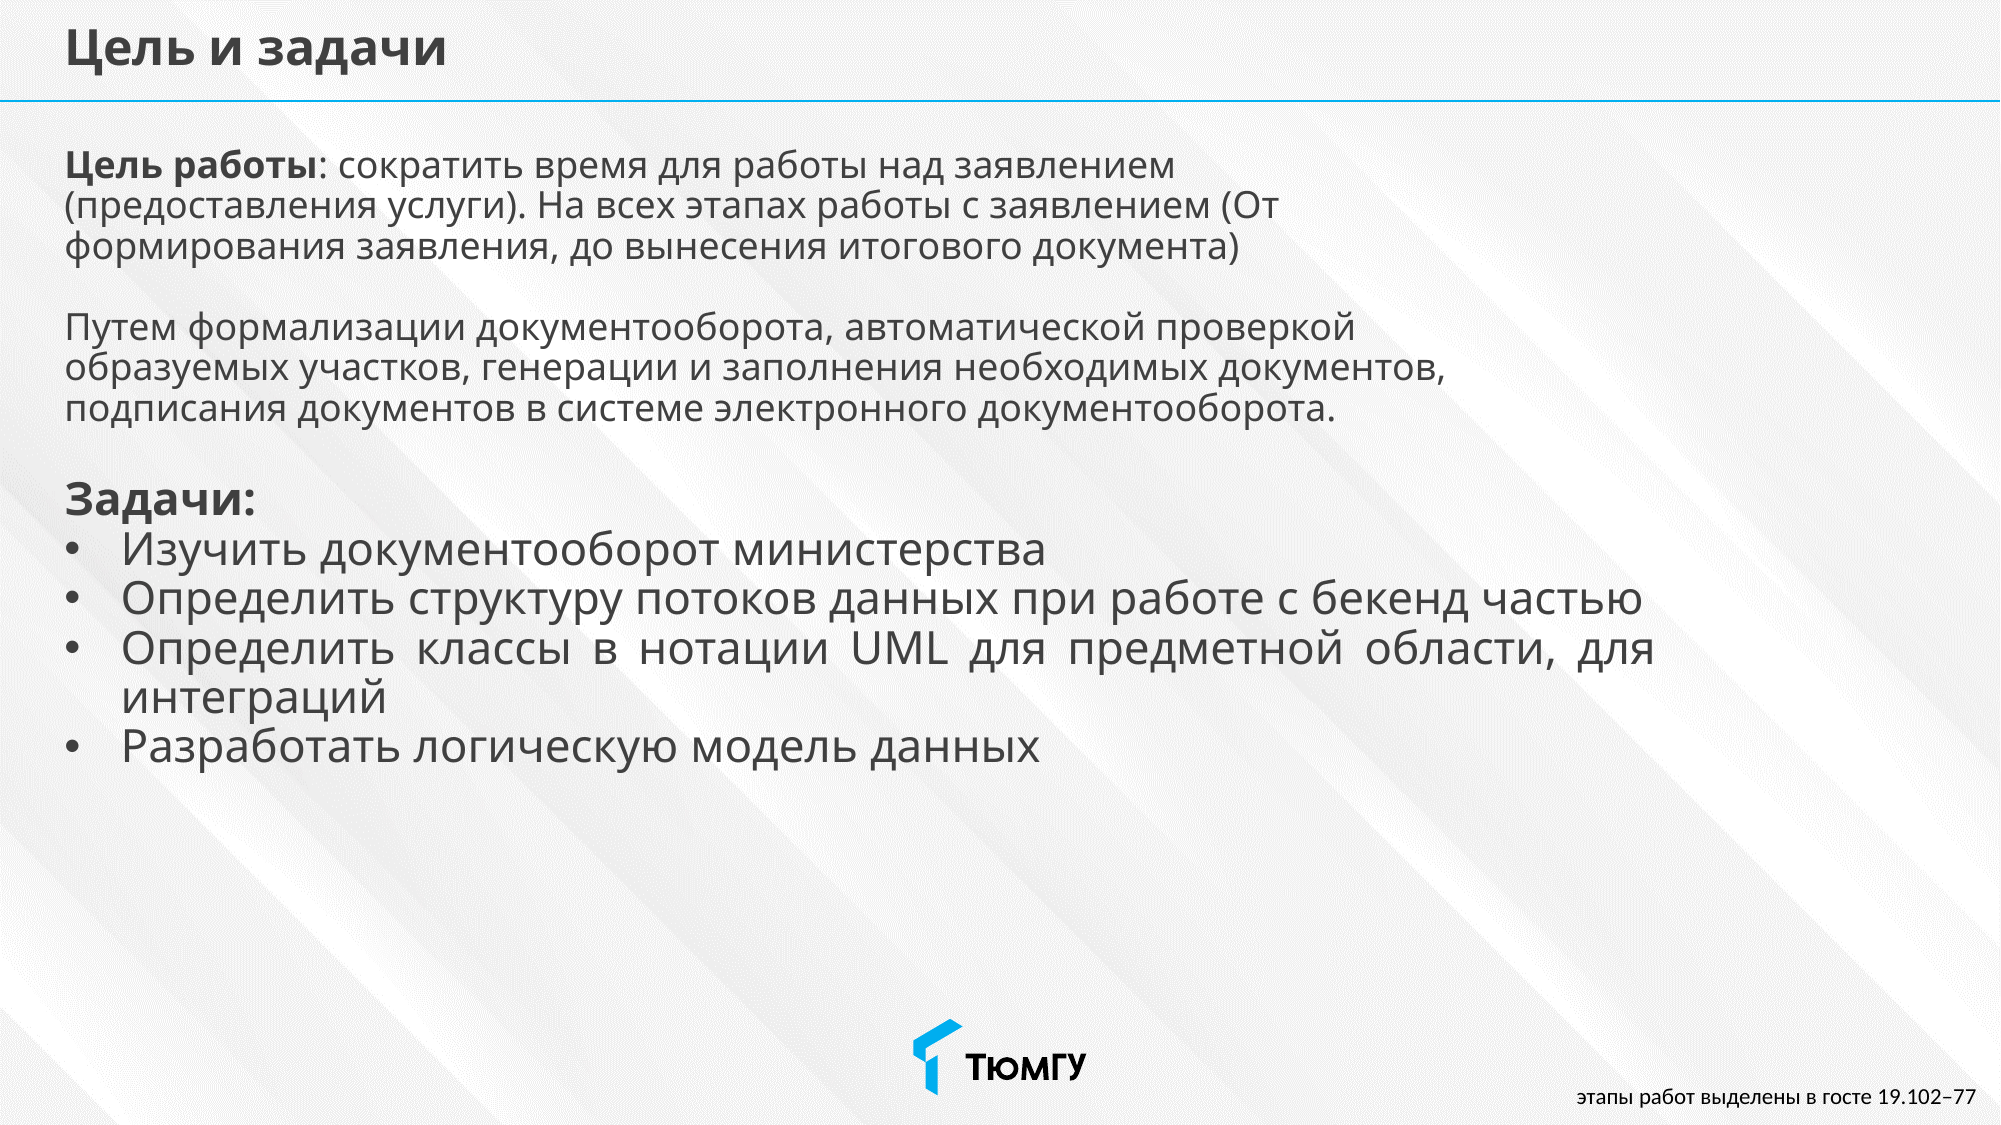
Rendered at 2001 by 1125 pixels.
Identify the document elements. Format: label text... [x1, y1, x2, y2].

text_box Задачи: Изучить документооборот министерства Определить структуру потоков данных при работе с бекенд частью Определить классы в нотации UML для предметной области, для интеграций Разработать логическую модель данных [49, 468, 1672, 891]
text_box Цель и задачи [49, 14, 1672, 80]
text_box Цель работы: сократить время для работы над заявлением (предоставления услуги). На всех этапах работы с заявлением (От формирования заявления, до вынесения итогового документа) Путем формализации документооборота, автоматической проверкой образуемых участков, генерации и заполнения необходимых документов, подписания документов в системе электронного документооборота. [49, 138, 1502, 447]
picture [0, 0, 2001, 99]
picture [0, 103, 2001, 1125]
text_box этапы работ выделены в госте 19.102–77 [1561, 1074, 2000, 1117]
